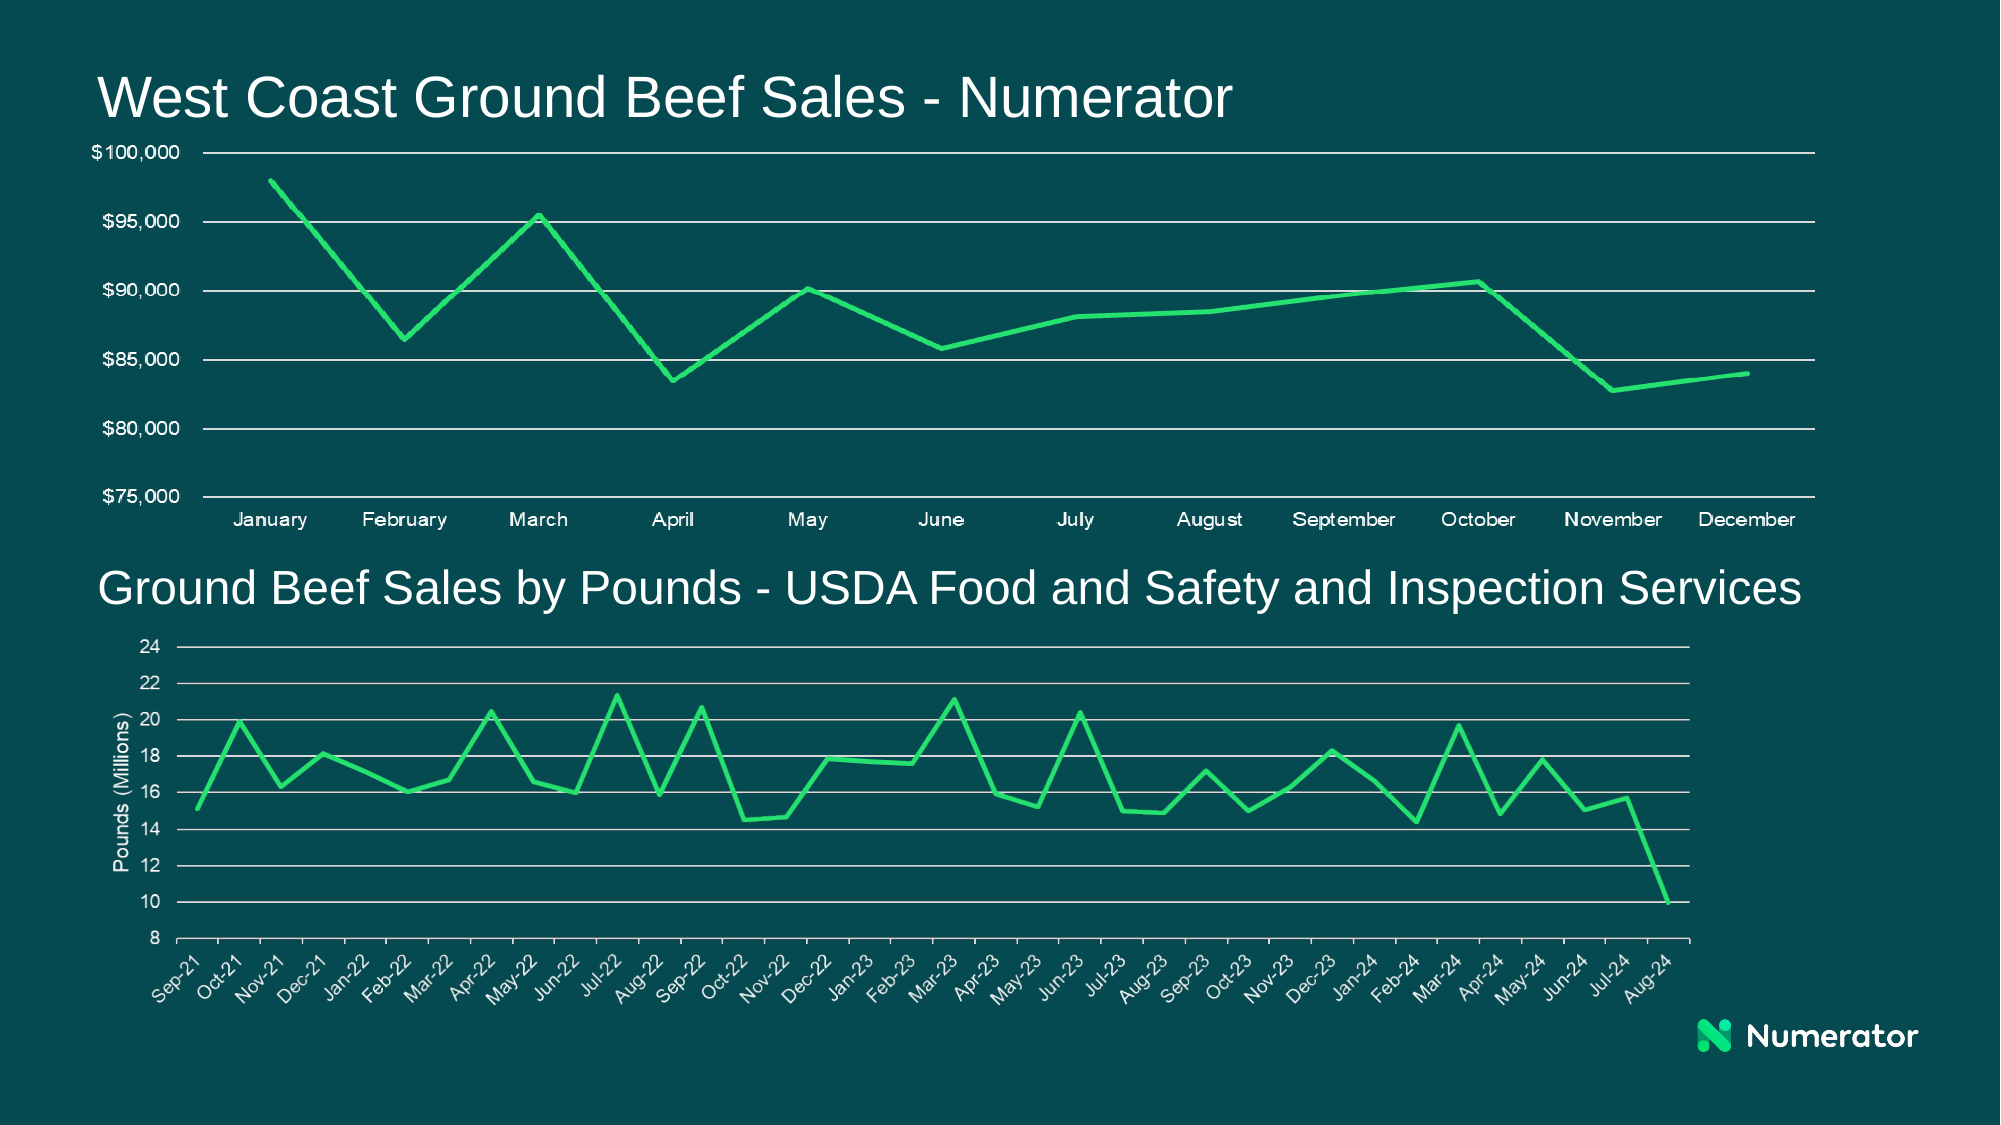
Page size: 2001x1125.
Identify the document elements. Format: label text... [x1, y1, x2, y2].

picture [81, 623, 1919, 1052]
text_box Ground Beef Sales by Pounds - USDA Food and Safety and Inspection Services [82, 541, 1970, 603]
picture [70, 130, 1840, 543]
text_box West Coast Ground Beef Sales - Numerator [82, 44, 1477, 123]
